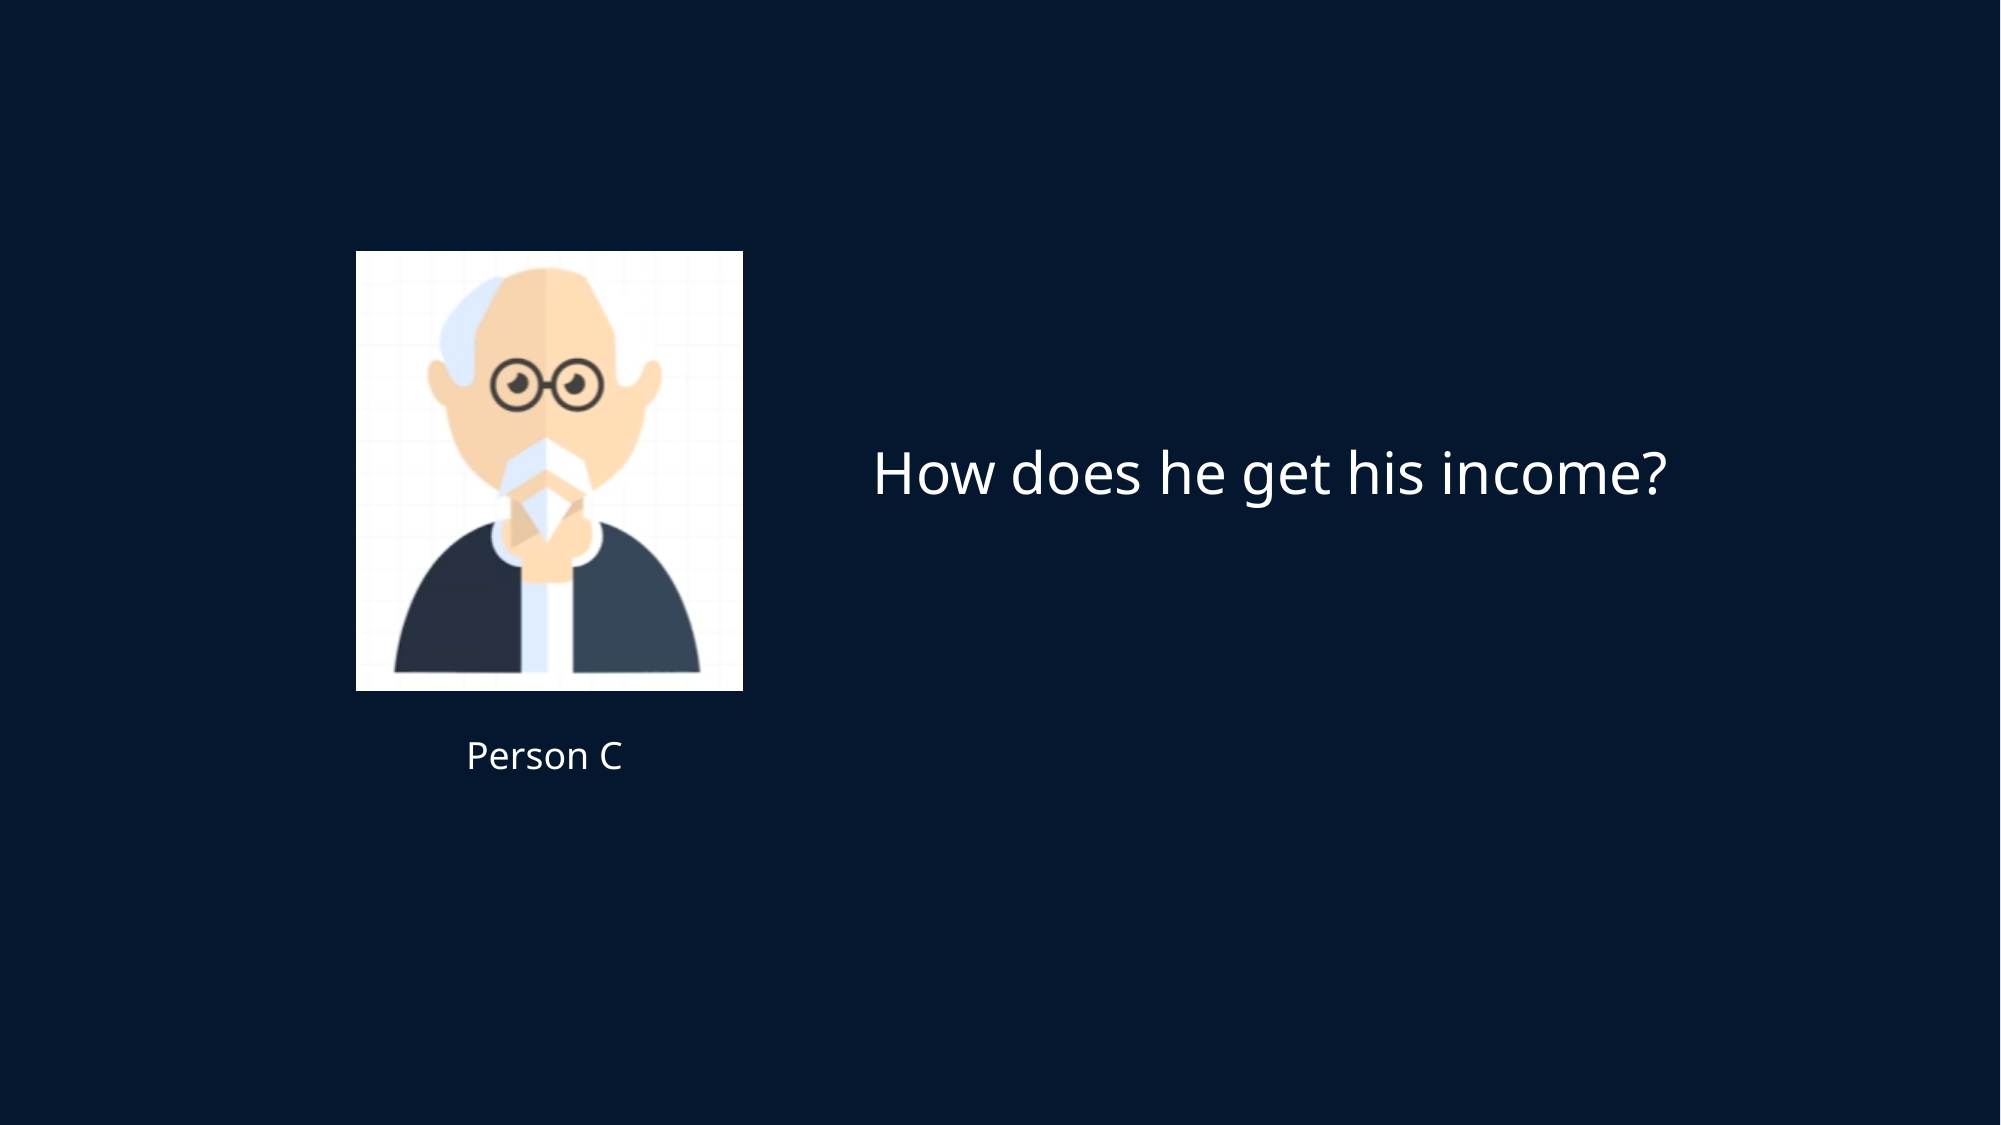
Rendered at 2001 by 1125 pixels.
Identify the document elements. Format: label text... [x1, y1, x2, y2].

text_box How does he get his income? [858, 428, 1777, 514]
picture [0, 0, 2001, 1125]
text_box Person C [451, 724, 722, 785]
